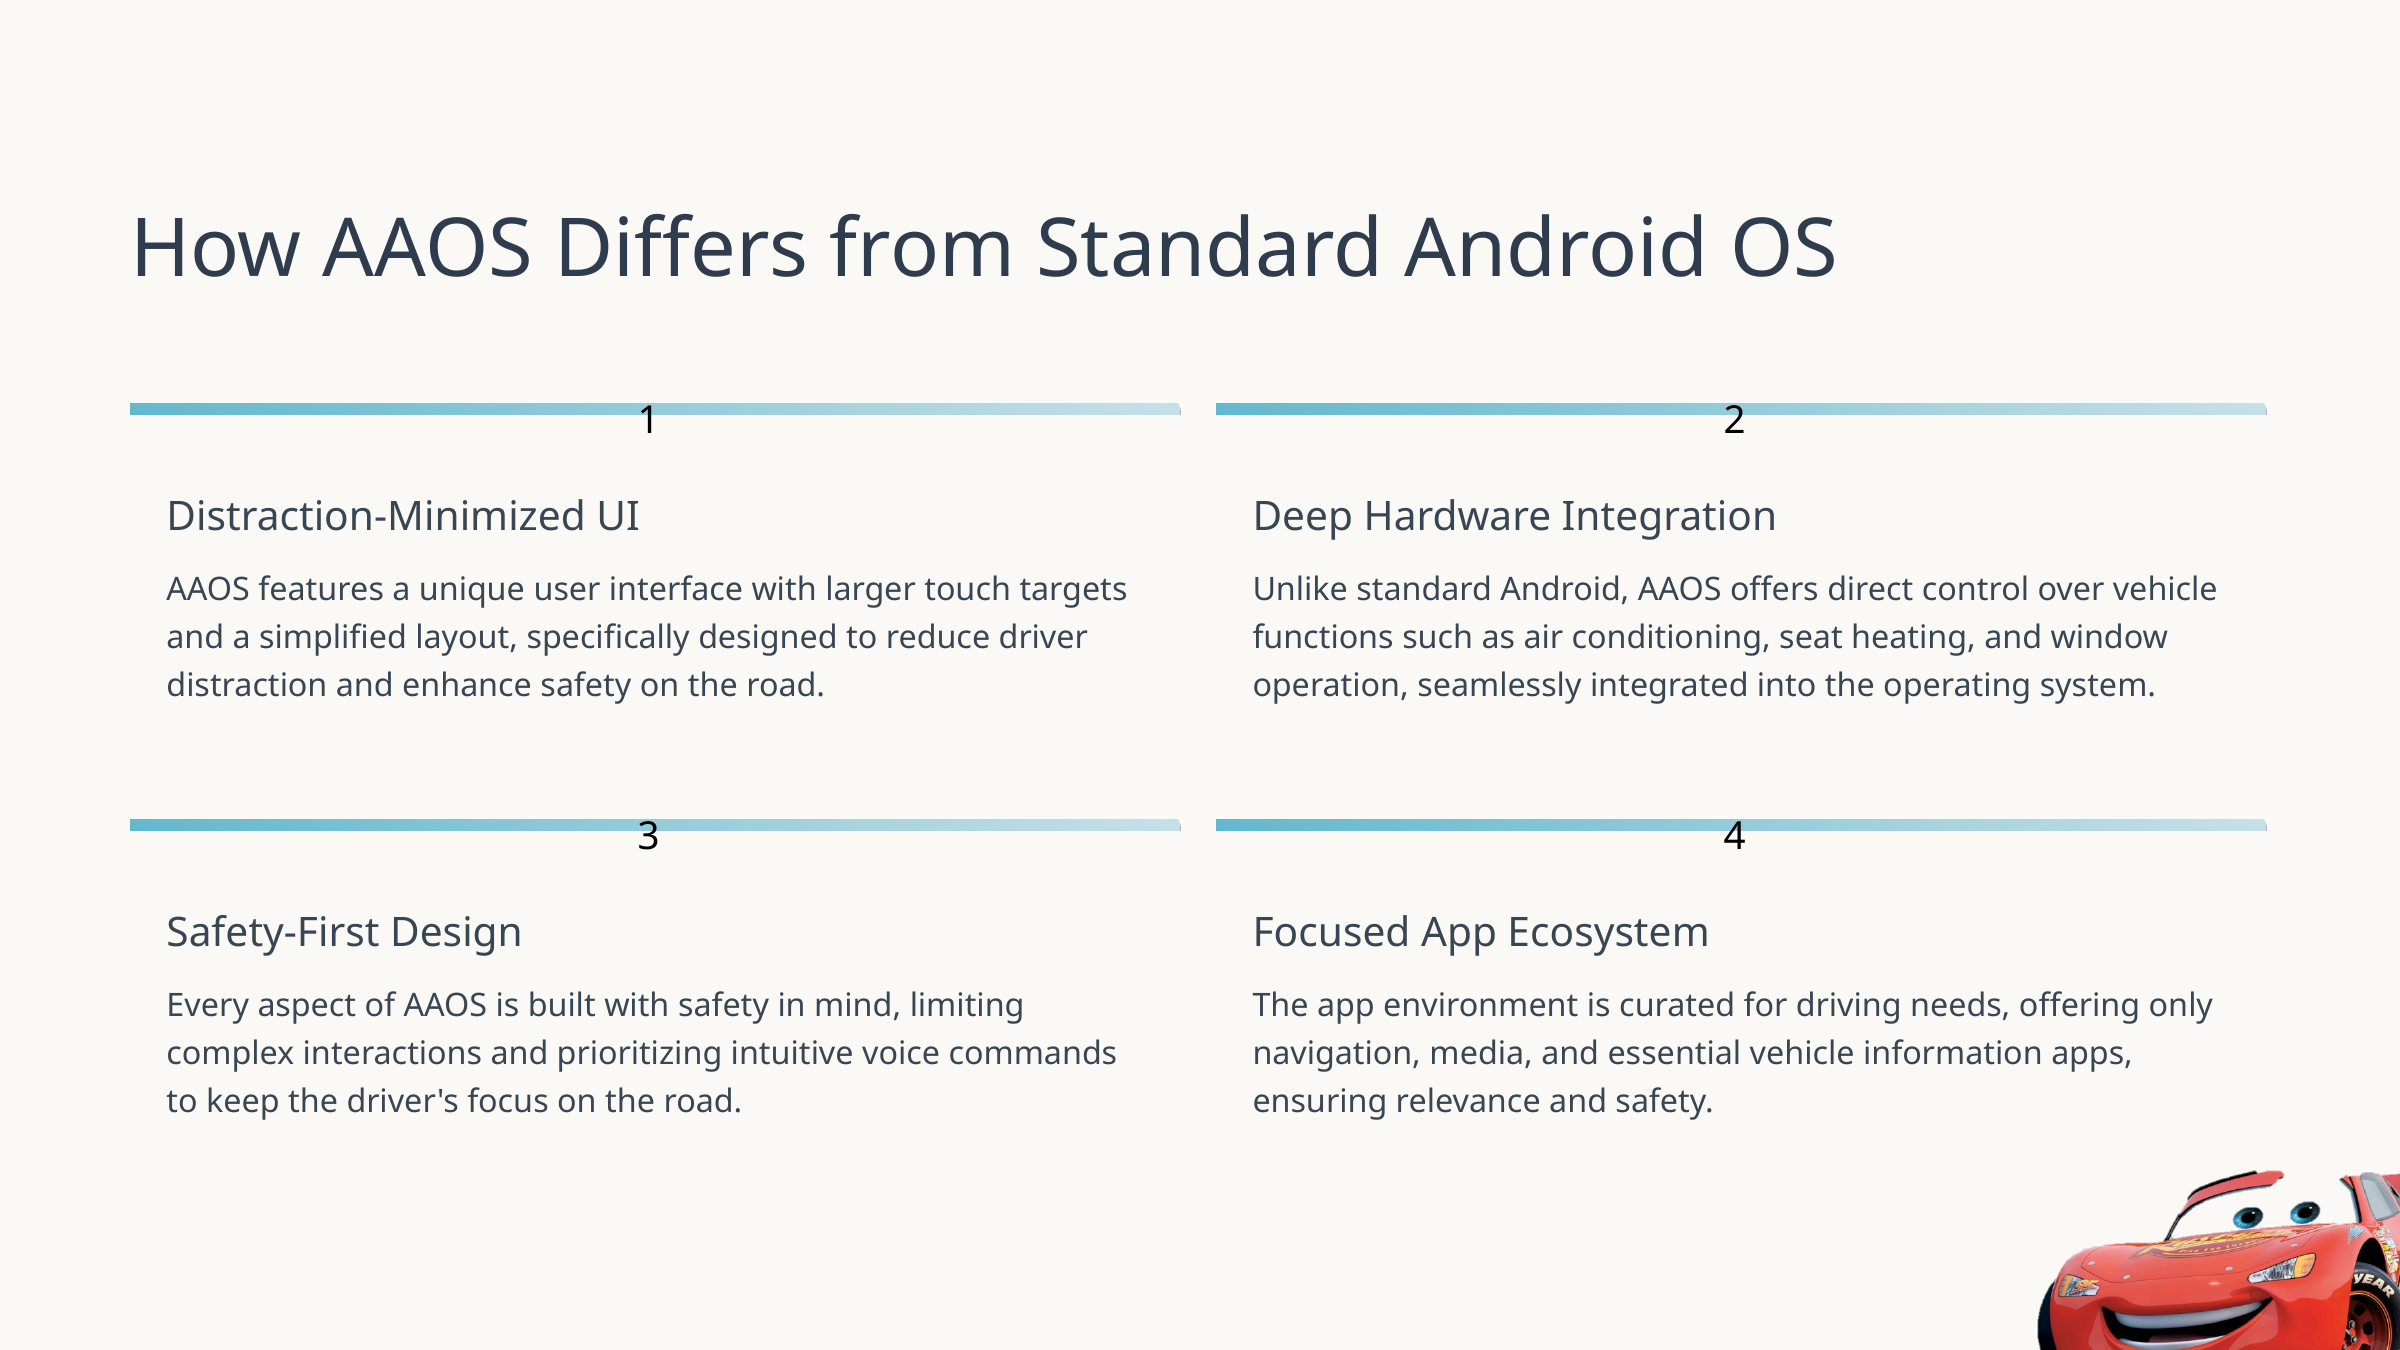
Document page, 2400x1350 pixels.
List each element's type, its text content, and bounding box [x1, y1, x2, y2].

text_box Distraction-Minimized UI [166, 488, 620, 540]
text_box Deep Hardware Integration [1252, 488, 1754, 540]
picture [1942, 1141, 2400, 1350]
text_box Every aspect of AAOS is built with safety in mind, limiting complex interactions and prioritizing intuitive voice commands to keep the driver's focus on the road. [166, 975, 1148, 1122]
picture [1216, 358, 2270, 457]
text_box [1216, 835, 2270, 1159]
text_box AAOS features a unique user interface with larger touch targets and a simplified layout, specifically designed to reduce driver distraction and enhance safety on the road. [166, 559, 1148, 706]
text_box Unlike standard Android, AAOS offers direct control over vehicle functions such as air conditioning, seat heating, and window operation, seamlessly integrated into the operating system. [1252, 559, 2234, 706]
text_box [1216, 419, 2270, 743]
picture [1216, 774, 2270, 873]
text_box How AAOS Differs from Standard Android OS [130, 191, 1813, 294]
text_box Focused App Ecosystem [1252, 904, 1707, 956]
text_box The app environment is curated for driving needs, offering only navigation, media, and essential vehicle information apps, ensuring relevance and safety. [1252, 975, 2234, 1122]
picture [130, 774, 1184, 873]
text_box Safety-First Design [166, 904, 574, 956]
picture [130, 358, 1184, 457]
text_box [130, 835, 1184, 1159]
text_box [130, 419, 1184, 743]
